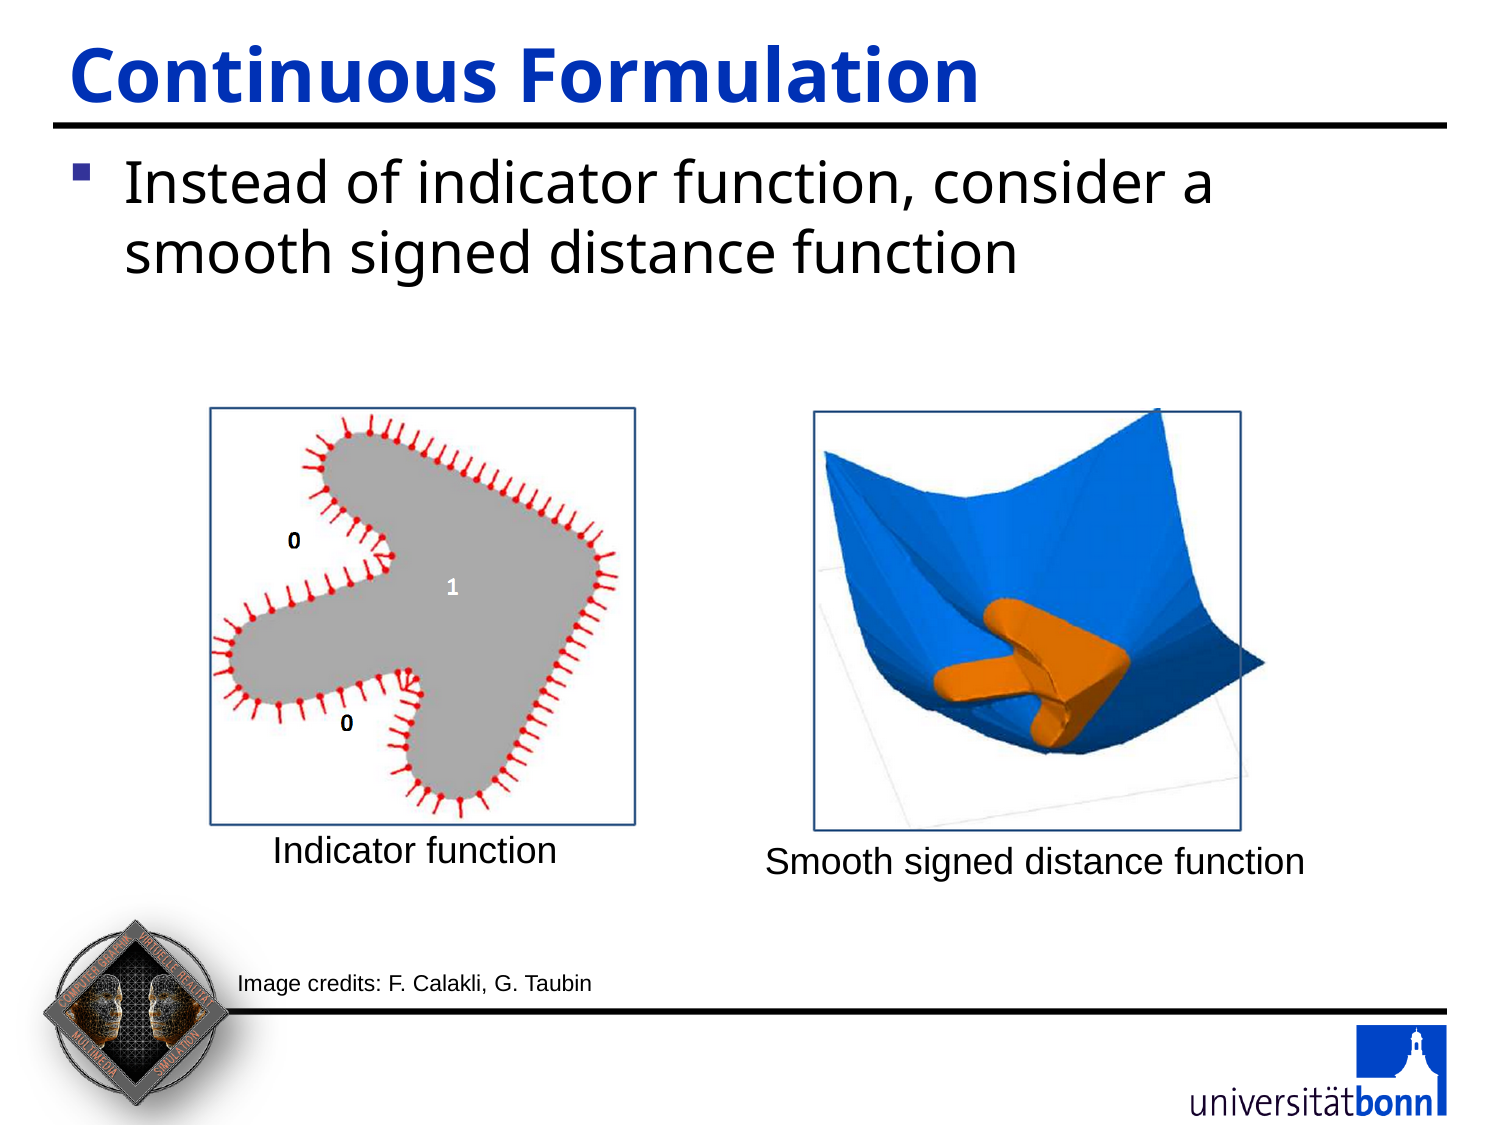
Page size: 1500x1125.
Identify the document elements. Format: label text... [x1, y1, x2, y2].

picture [808, 407, 1270, 834]
list Instead of indicator function, consider a smooth signed distance function [52, 136, 1448, 1012]
text_box Indicator function [257, 818, 680, 878]
picture [1189, 1023, 1448, 1117]
picture [198, 396, 643, 831]
title Continuous Formulation [52, 18, 1448, 126]
text_box Smooth signed distance function [749, 829, 1325, 890]
picture [41, 917, 229, 1106]
text_box Image credits: F. Calakli, G. Taubin [222, 960, 750, 1004]
